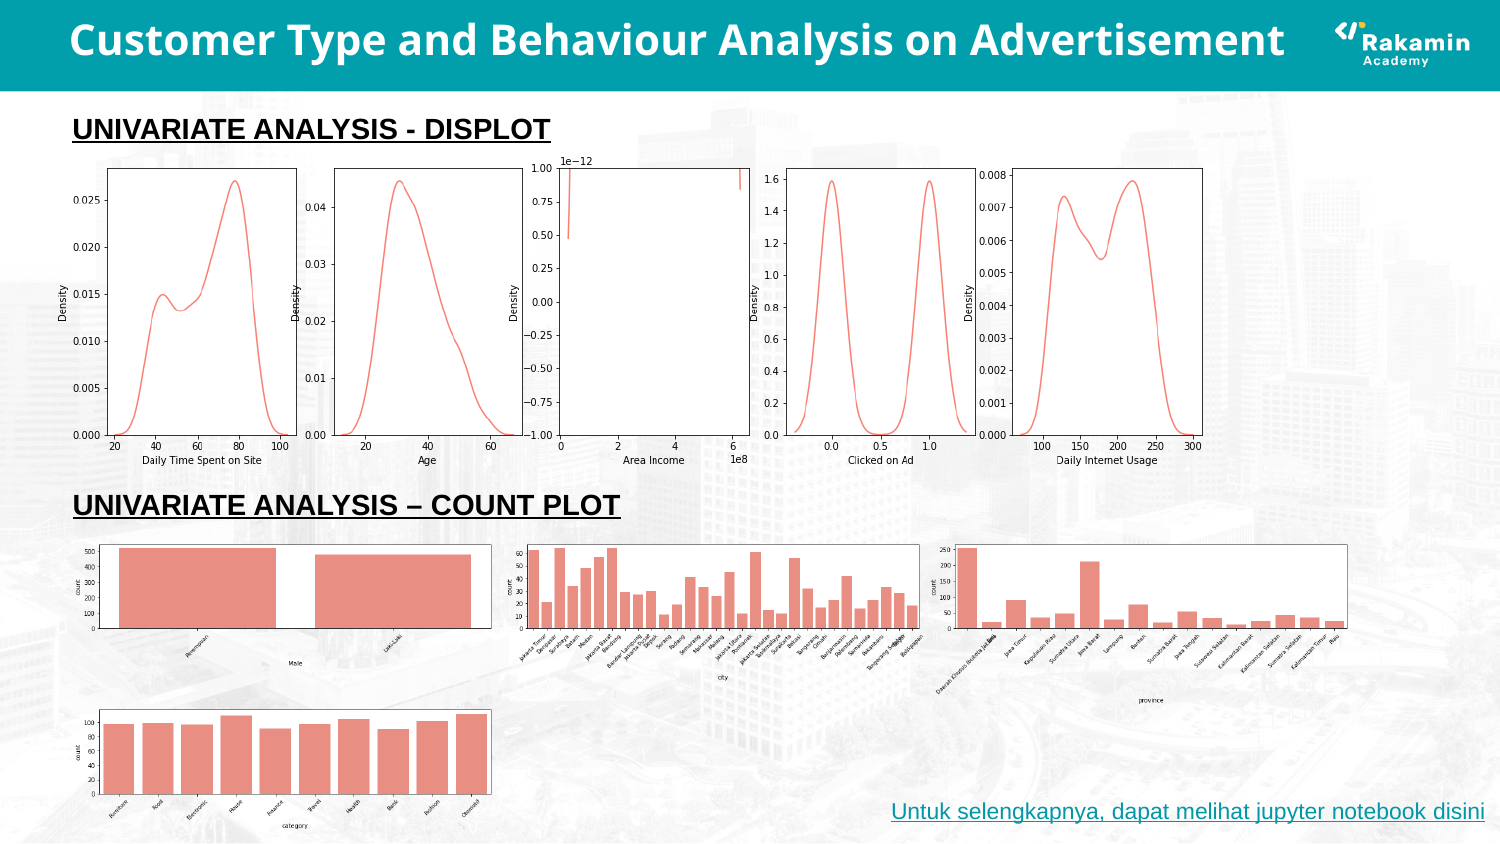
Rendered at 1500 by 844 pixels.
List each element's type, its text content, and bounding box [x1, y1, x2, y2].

title Customer Type and Behaviour Analysis on Advertisement [51, 0, 1304, 92]
text_box UNIVARIATE ANALYSIS – COUNT PLOT [57, 480, 636, 529]
picture [0, 0, 1500, 844]
text_box Untuk selengkapnya, dapat melihat jupyter notebook disini [1353, 782, 1500, 838]
text_box UNIVARIATE ANALYSIS - DISPLOT [57, 103, 566, 148]
